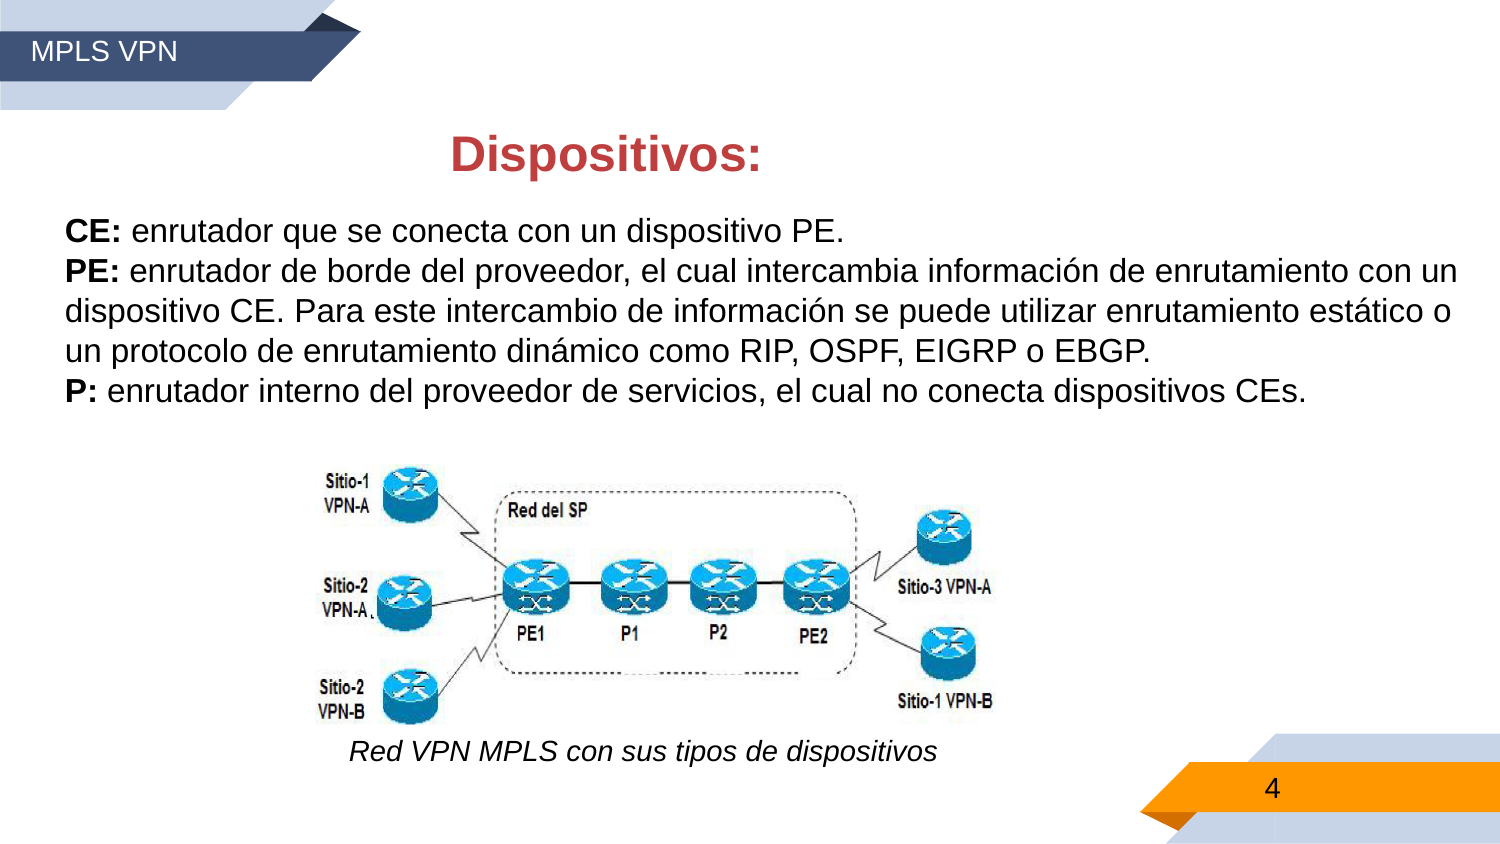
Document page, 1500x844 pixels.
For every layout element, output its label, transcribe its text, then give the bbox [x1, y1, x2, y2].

text_box Red VPN MPLS con sus tipos de dispositivos [334, 724, 1091, 810]
text_box Dispositivos: [435, 113, 828, 189]
picture [310, 464, 1002, 725]
text_box CE: enrutador que se conecta con un dispositivo PE. PE: enrutador de borde del proveedor, el cual intercambia información de enrutamiento con un dispositivo CE. Para este intercambio de información se puede utilizar enrutamiento estático o un protocolo de enrutamiento dinámico como RIP, OSPF, EIGRP o EBGP. P: enrutador interno del proveedor de servicios, el cual no conecta dispositivos CEs. [49, 202, 1475, 417]
text_box MPLS VPN [15, 25, 446, 75]
slide_number 4 [1249, 760, 1494, 813]
